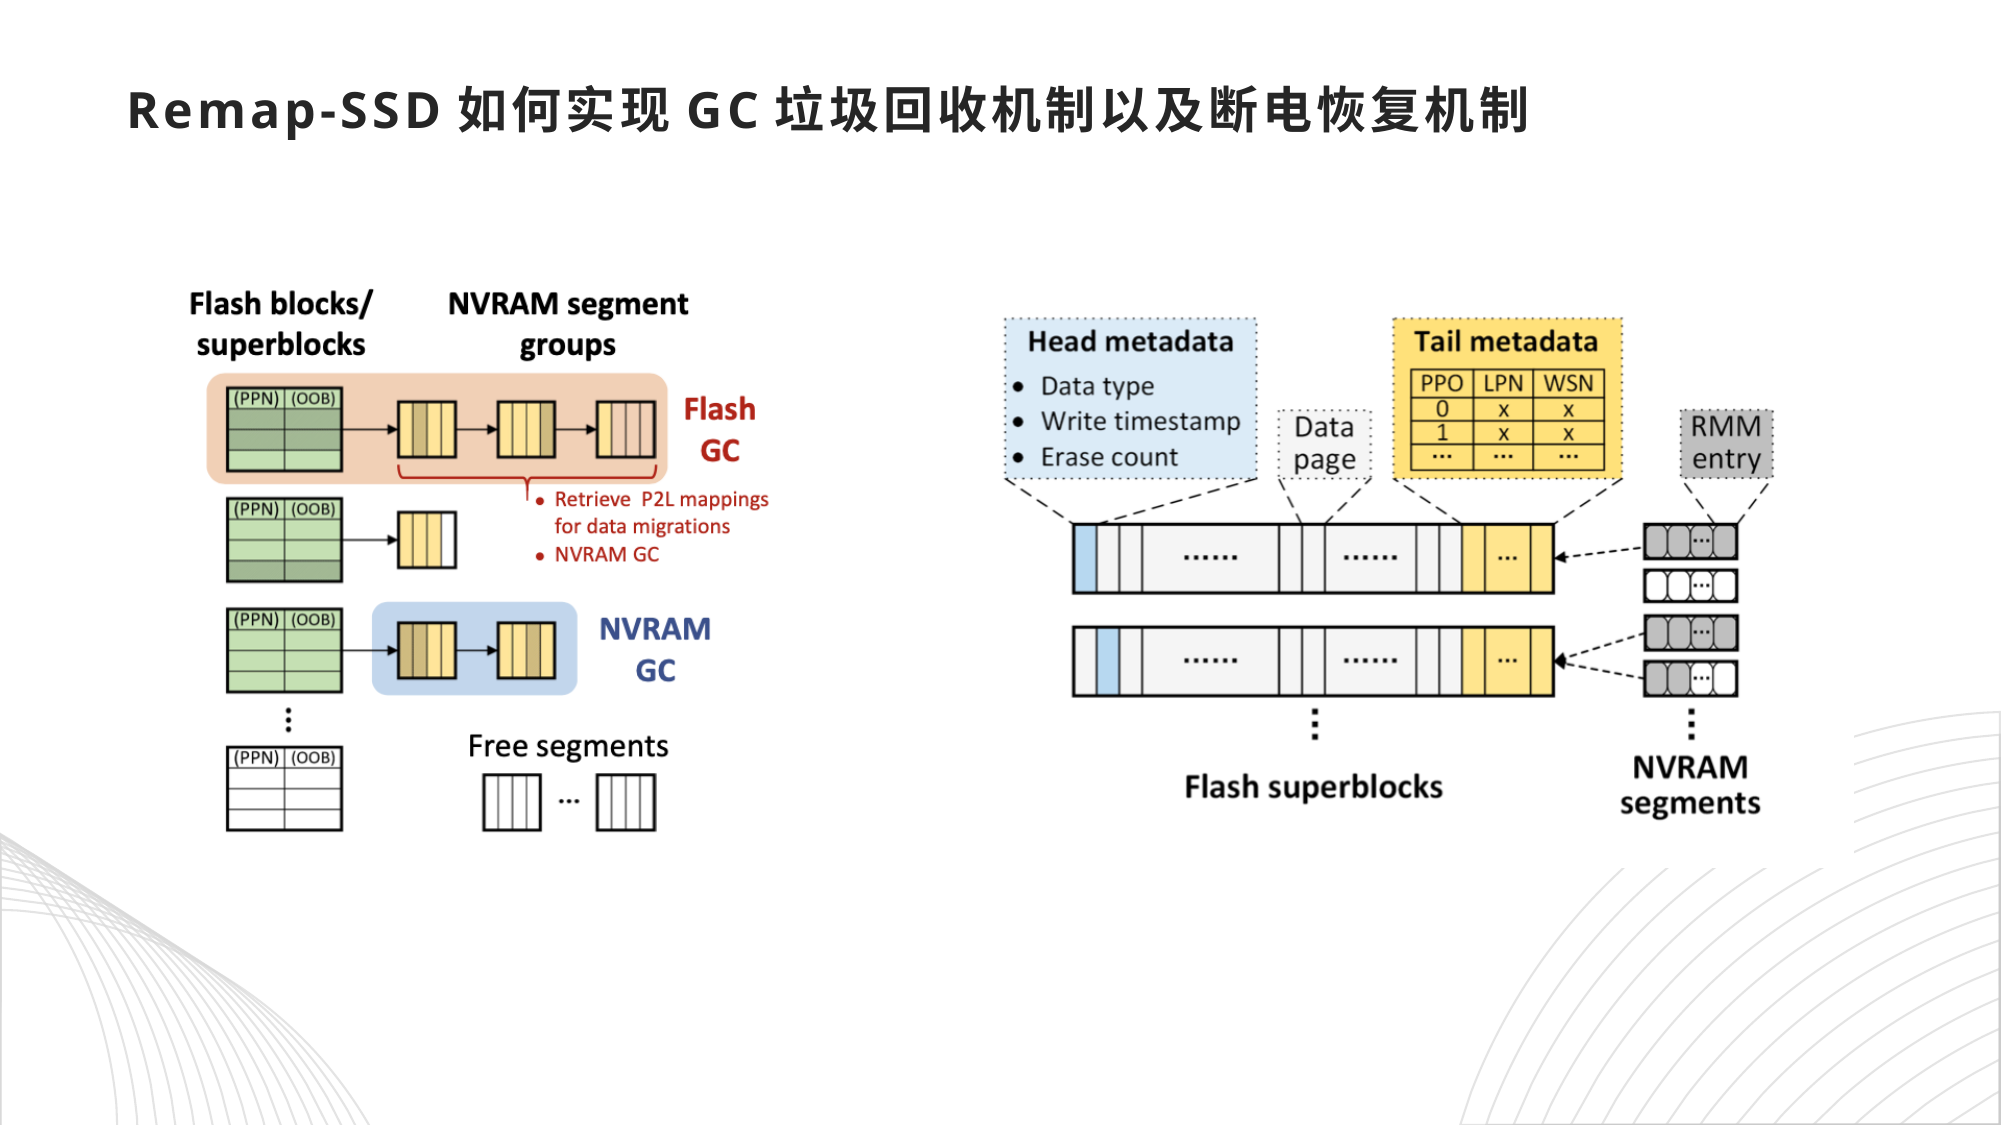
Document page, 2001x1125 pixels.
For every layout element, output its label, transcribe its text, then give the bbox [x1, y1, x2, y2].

picture [907, 259, 1854, 868]
title Remap-SSD如何实现GC垃圾回收机制以及断电恢复机制 [109, 72, 1891, 146]
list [178, 257, 804, 868]
